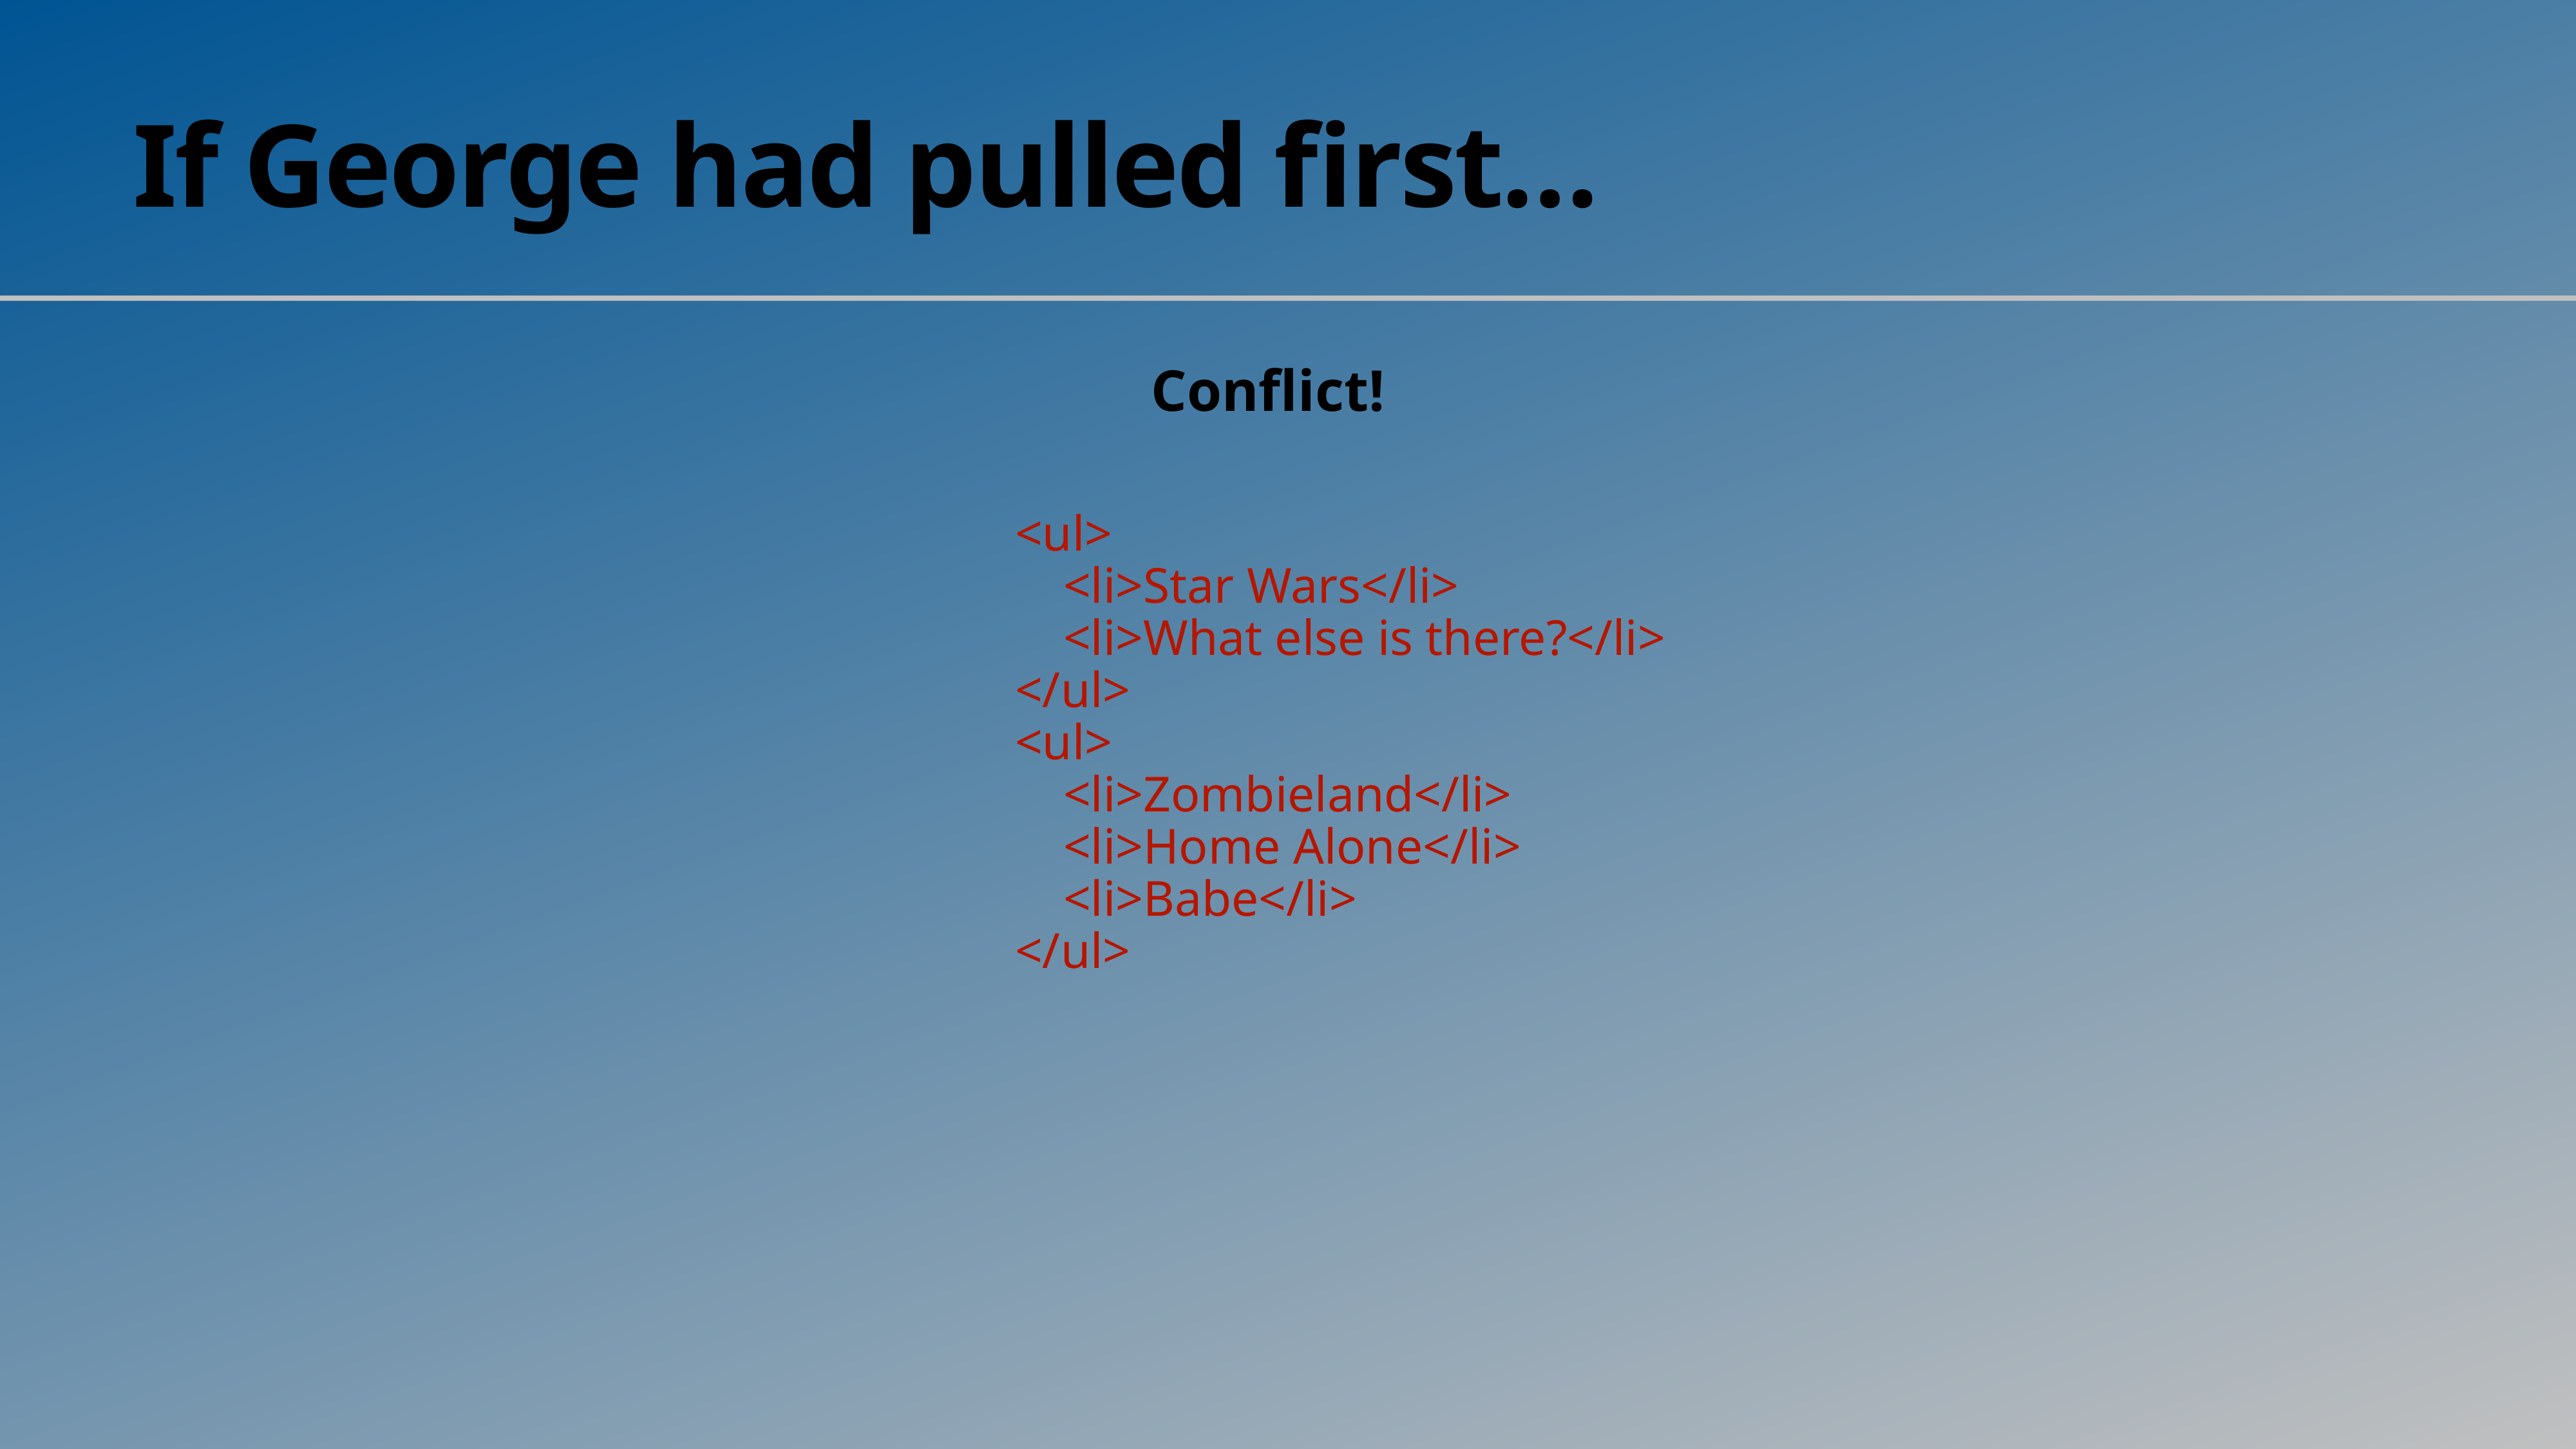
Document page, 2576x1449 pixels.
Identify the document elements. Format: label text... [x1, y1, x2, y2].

text_box Conflict! [1146, 357, 1430, 448]
text_box <ul> <li>Star Wars</li> <li>What else is there?</li> </ul> <ul> <li>Zombieland</li> <li>Home Alone</li> <li>Babe</li> </ul> [1009, 504, 1687, 1184]
title If George had pulled first… [127, 113, 2449, 266]
